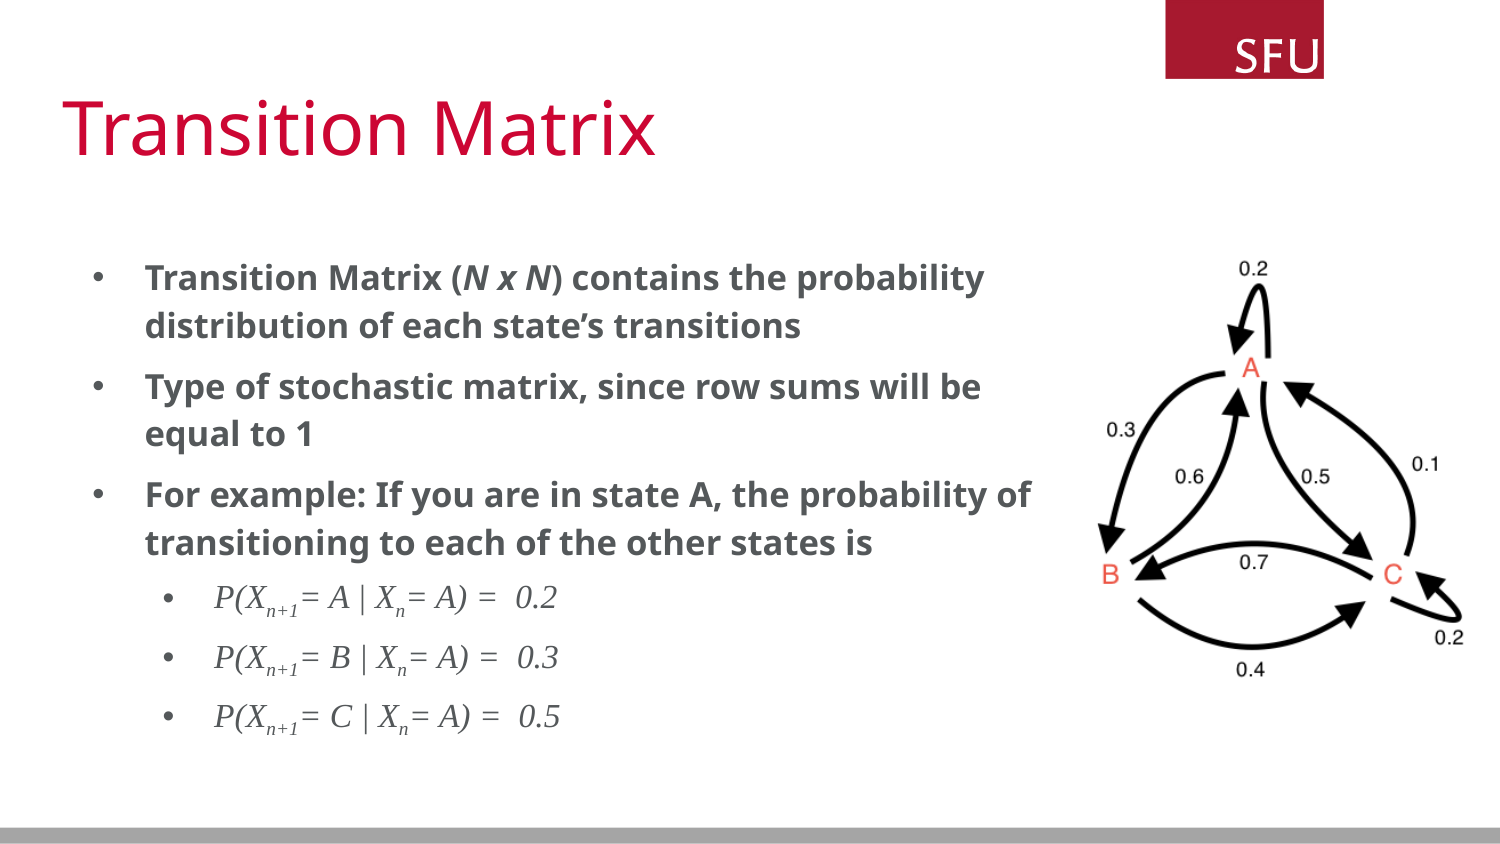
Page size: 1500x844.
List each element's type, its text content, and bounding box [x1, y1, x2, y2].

list Transition Matrix (N x N) contains the probability distribution of each state’s transitions Type of stochastic matrix, since row sums will be equal to 1 For example: If you are in state A, the probability of transitioning to each of the other states is P(Xn+1= A | Xn= A) = 0.2 P(Xn+1= B | Xn= A) = 0.3 P(Xn+1= C | Xn= A) = 0.5 [63, 244, 1060, 750]
title Transition Matrix [51, 72, 1449, 189]
picture [1072, 244, 1476, 695]
picture [1165, 0, 1324, 72]
